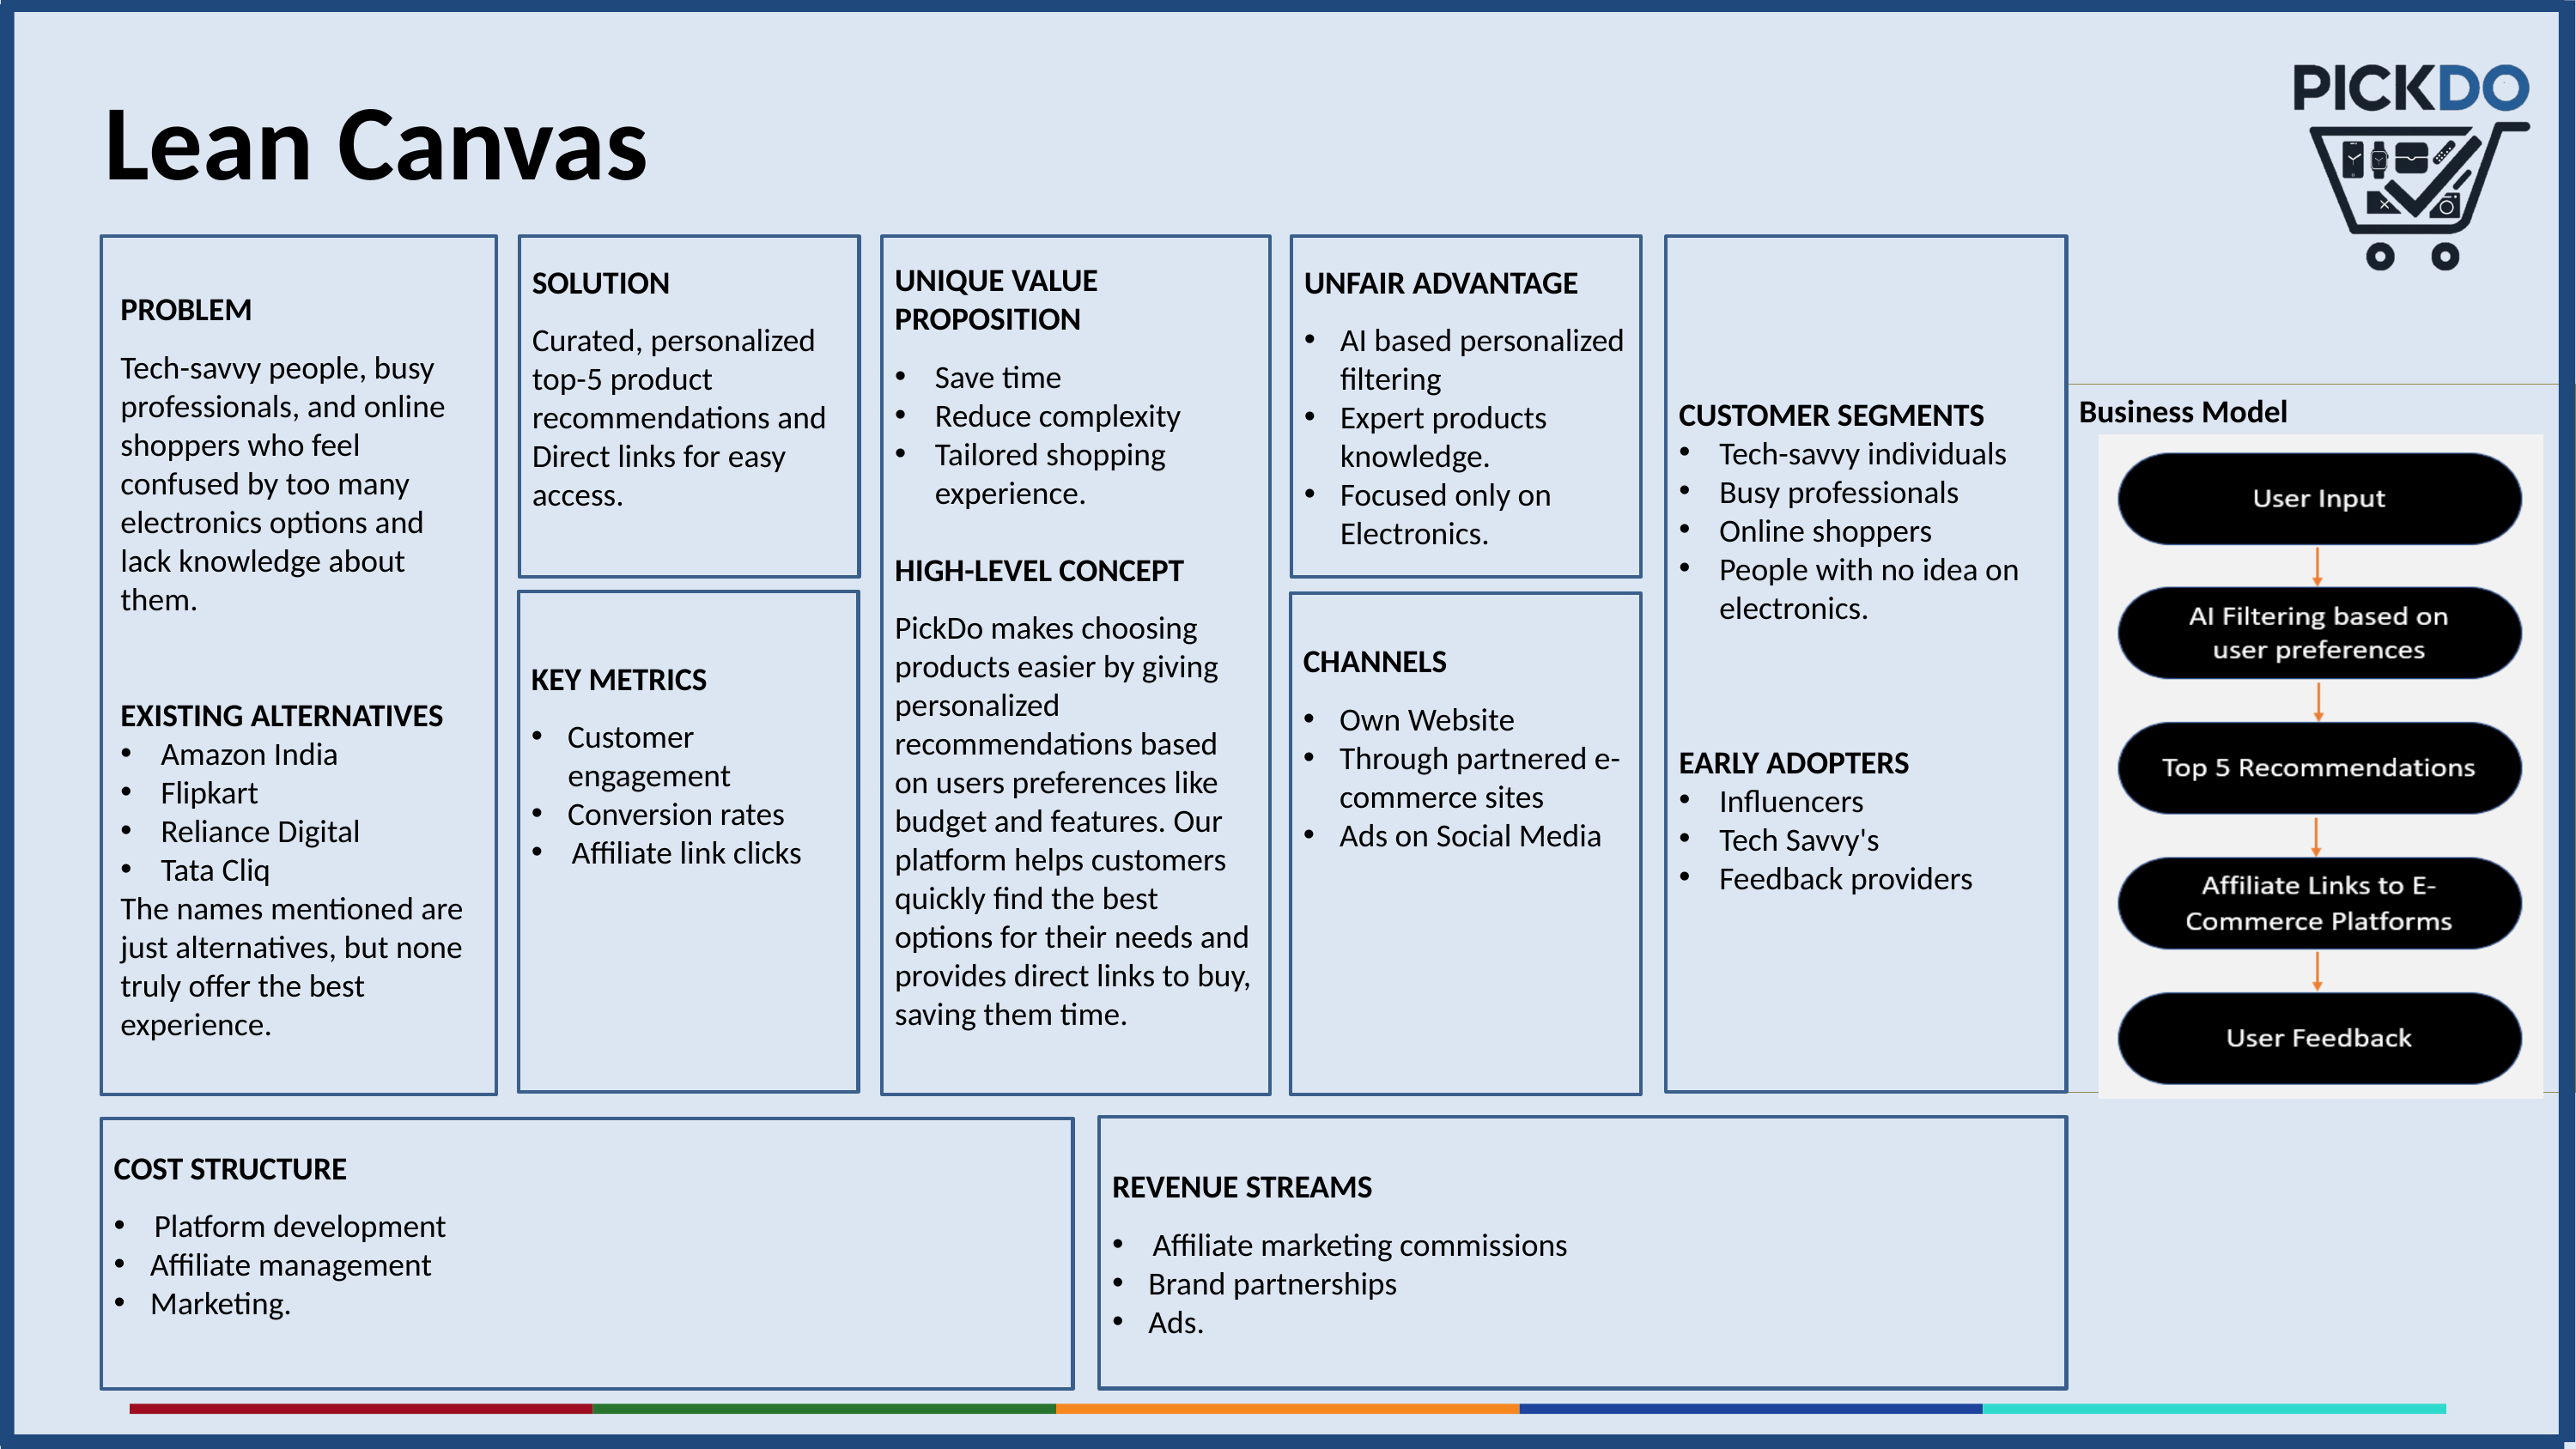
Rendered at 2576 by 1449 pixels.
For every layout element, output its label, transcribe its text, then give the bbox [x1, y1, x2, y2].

text_box Business Model [2071, 384, 2557, 1093]
text_box [0, 3, 16, 1447]
text_box [0, 0, 2557, 14]
text_box Lean Canvas [104, 45, 1843, 202]
picture [2099, 433, 2543, 1099]
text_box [100, 236, 2067, 1389]
text_box [0, 1433, 2567, 1449]
text_box [2557, 0, 2576, 1444]
picture [2259, 11, 2562, 314]
